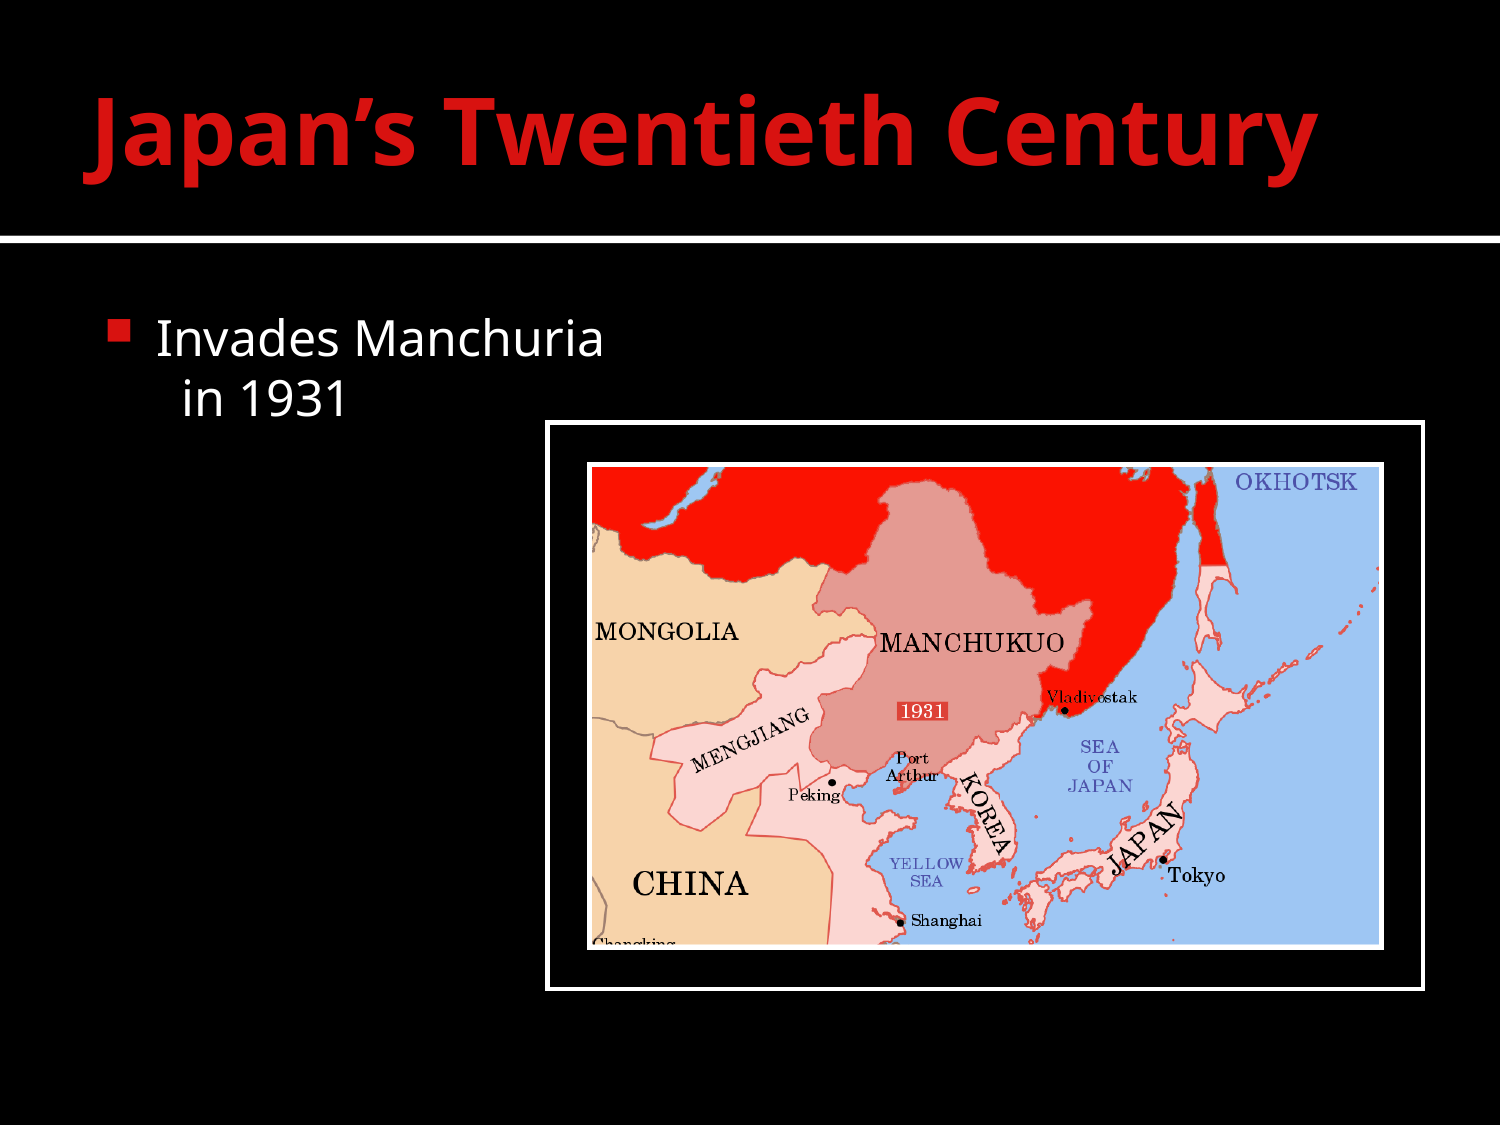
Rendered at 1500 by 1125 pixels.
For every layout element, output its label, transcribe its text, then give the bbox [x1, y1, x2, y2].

title Japan’s Twentieth Century [75, 25, 1425, 231]
picture [545, 420, 1425, 991]
list Invades Manchuria in 1931 [75, 291, 1425, 1050]
